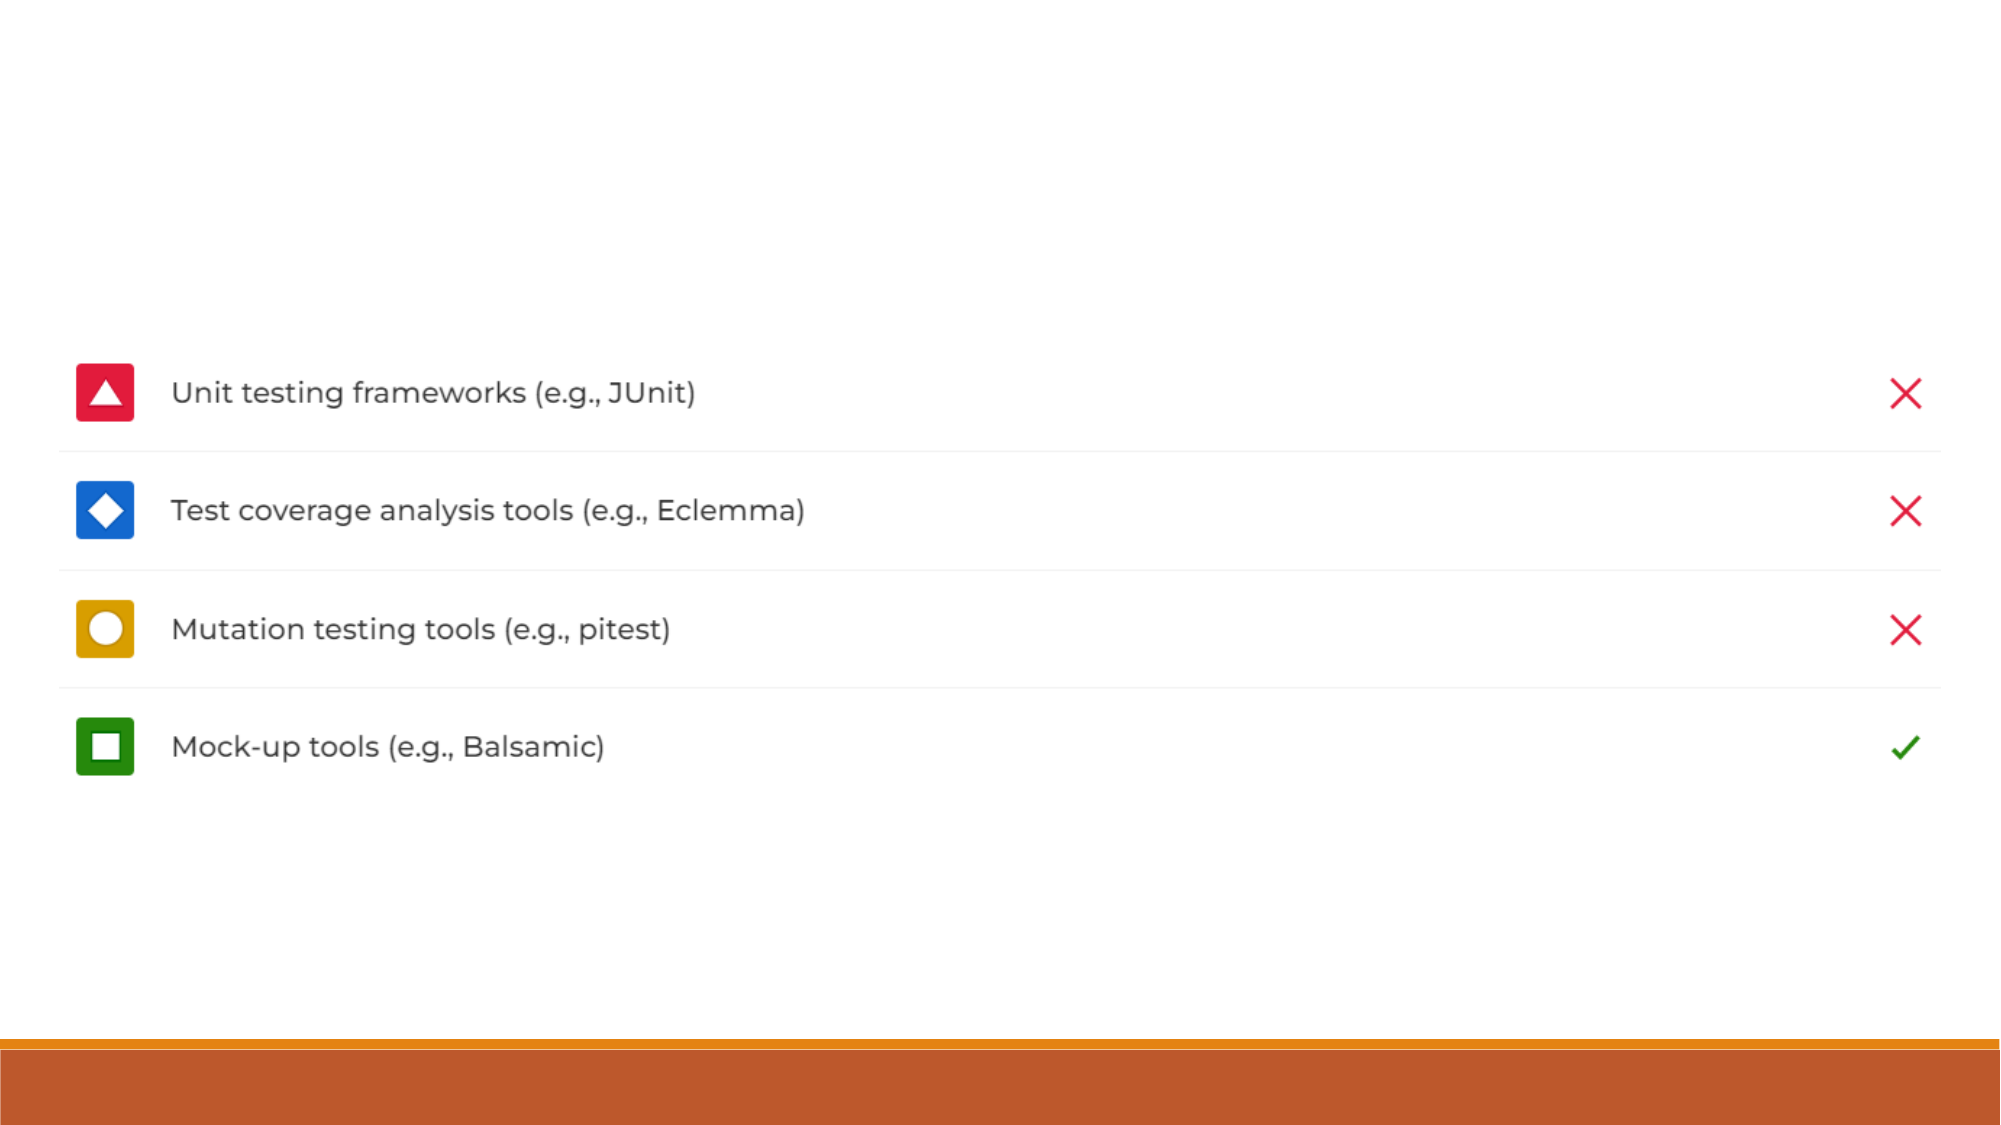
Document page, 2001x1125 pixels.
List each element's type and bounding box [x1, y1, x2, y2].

picture [58, 341, 1942, 784]
